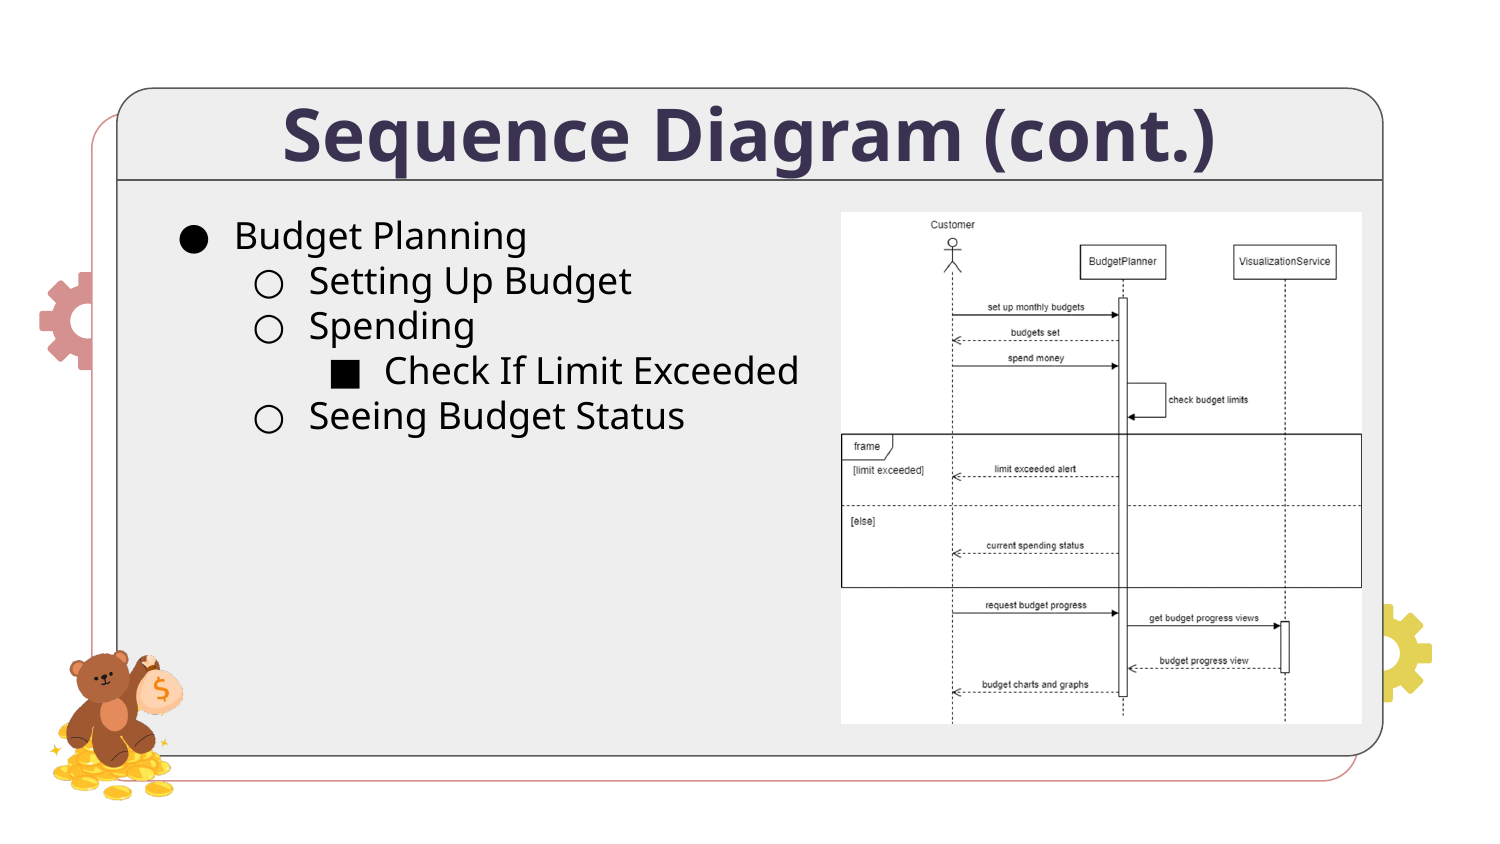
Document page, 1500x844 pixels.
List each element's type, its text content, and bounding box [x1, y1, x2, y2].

picture [841, 211, 1362, 724]
subtitle Budget Planning Setting Up Budget Spending Check If Limit Exceeded Seeing Budget Status [158, 212, 839, 724]
picture [0, 607, 237, 844]
title Sequence Diagram (cont.) [116, 88, 1383, 181]
